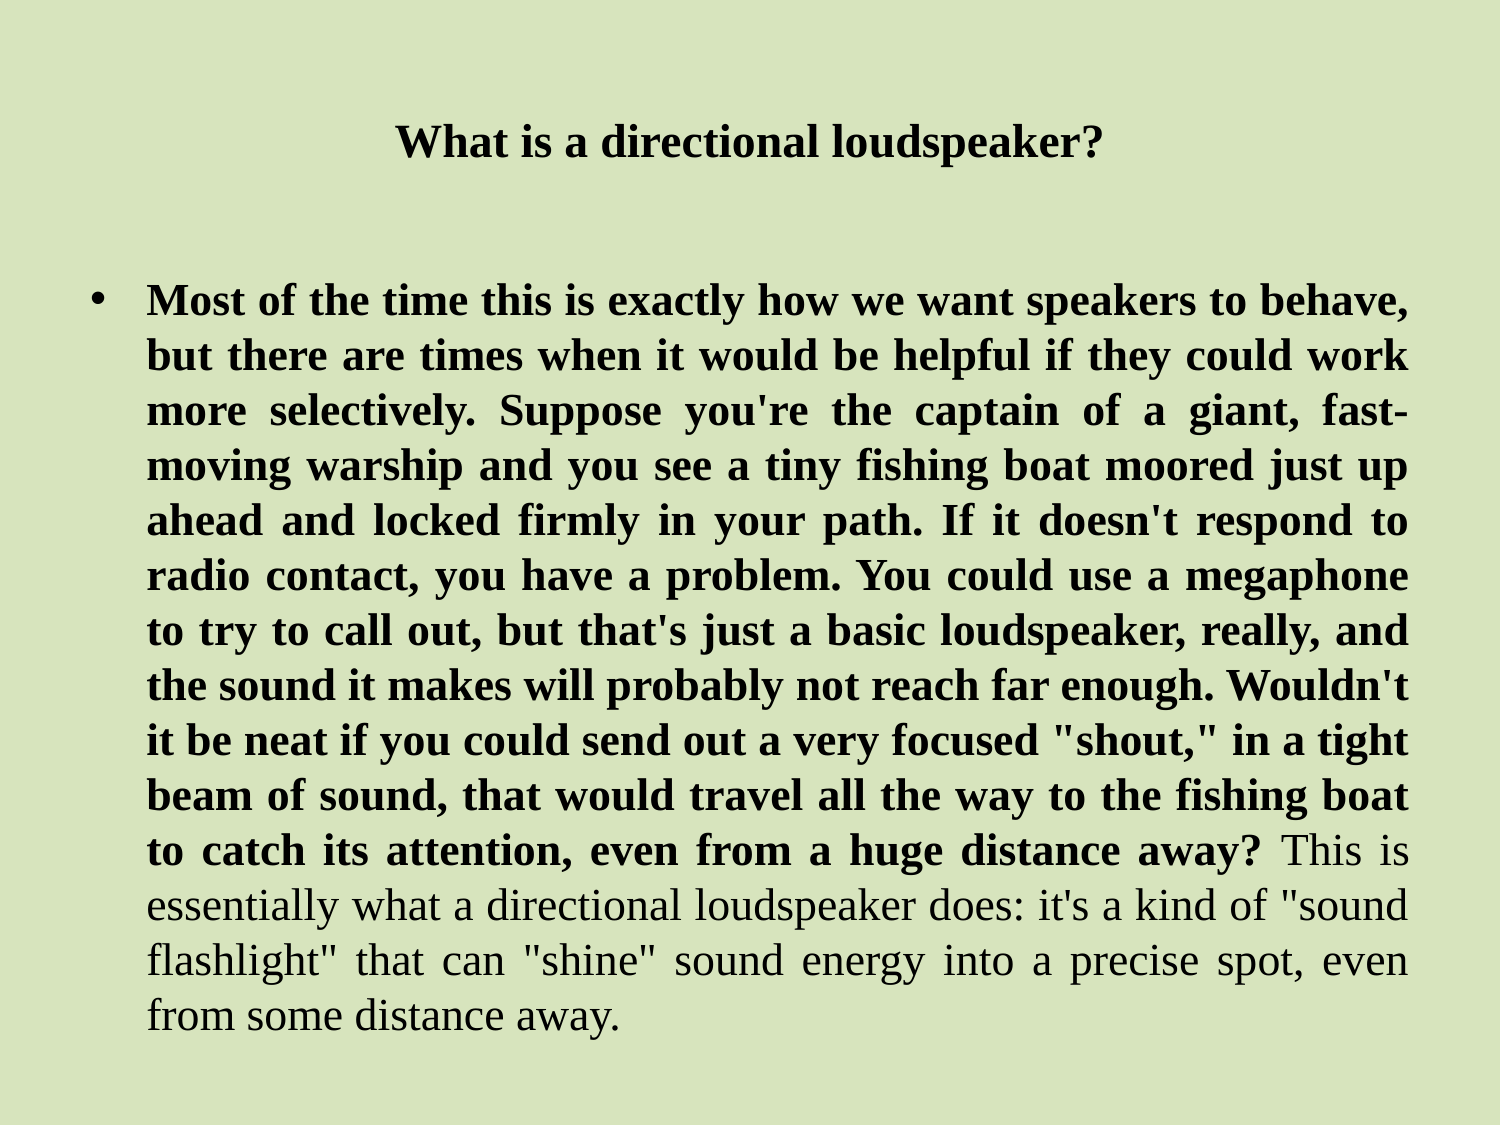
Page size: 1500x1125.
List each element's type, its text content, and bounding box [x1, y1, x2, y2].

title What is a directional loudspeaker? [75, 45, 1425, 233]
list Most of the time this is exactly how we want speakers to behave, but there are times when it would be helpful if they could work more selectively. Suppose you're the captain of a giant, fast-moving warship and you see a tiny fishing boat moored just up ahead and locked firmly in your path. If it doesn't respond to radio contact, you have a problem. You could use a megaphone to try to call out, but that's just a basic loudspeaker, really, and the sound it makes will probably not reach far enough. Wouldn't it be neat if you could send out a very focused "shout," in a tight beam of sound, that would travel all the way to the fishing boat to catch its attention, even from a huge distance away? This is essentially what a directional loudspeaker does: it's a kind of "sound flashlight" that can "shine" sound energy into a precise spot, even from some distance away. [75, 262, 1425, 1005]
